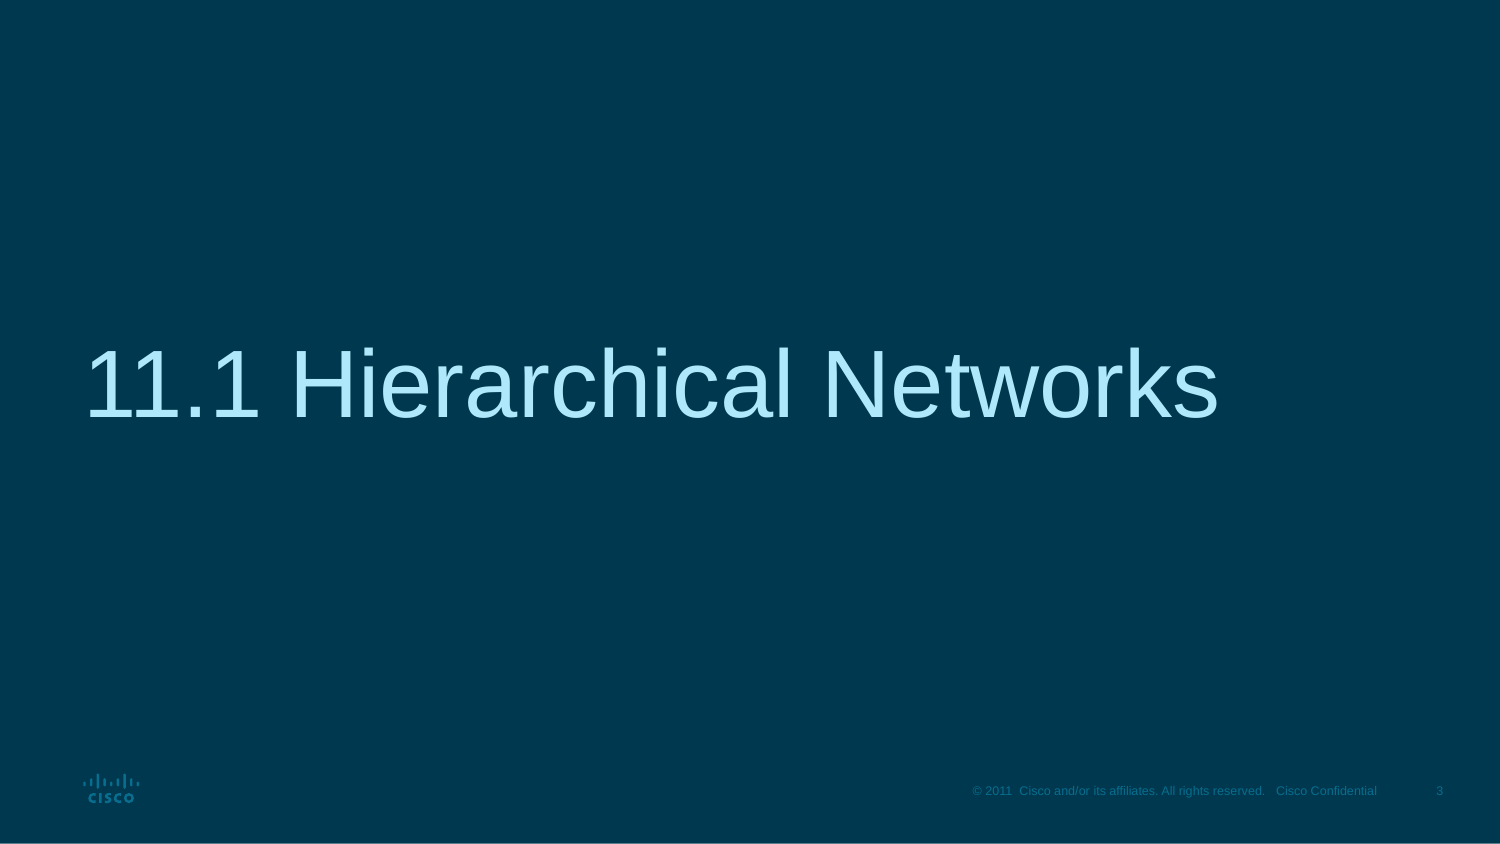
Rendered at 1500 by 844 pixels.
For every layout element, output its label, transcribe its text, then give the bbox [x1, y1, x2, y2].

title 11.1 Hierarchical Networks [68, 293, 1315, 446]
